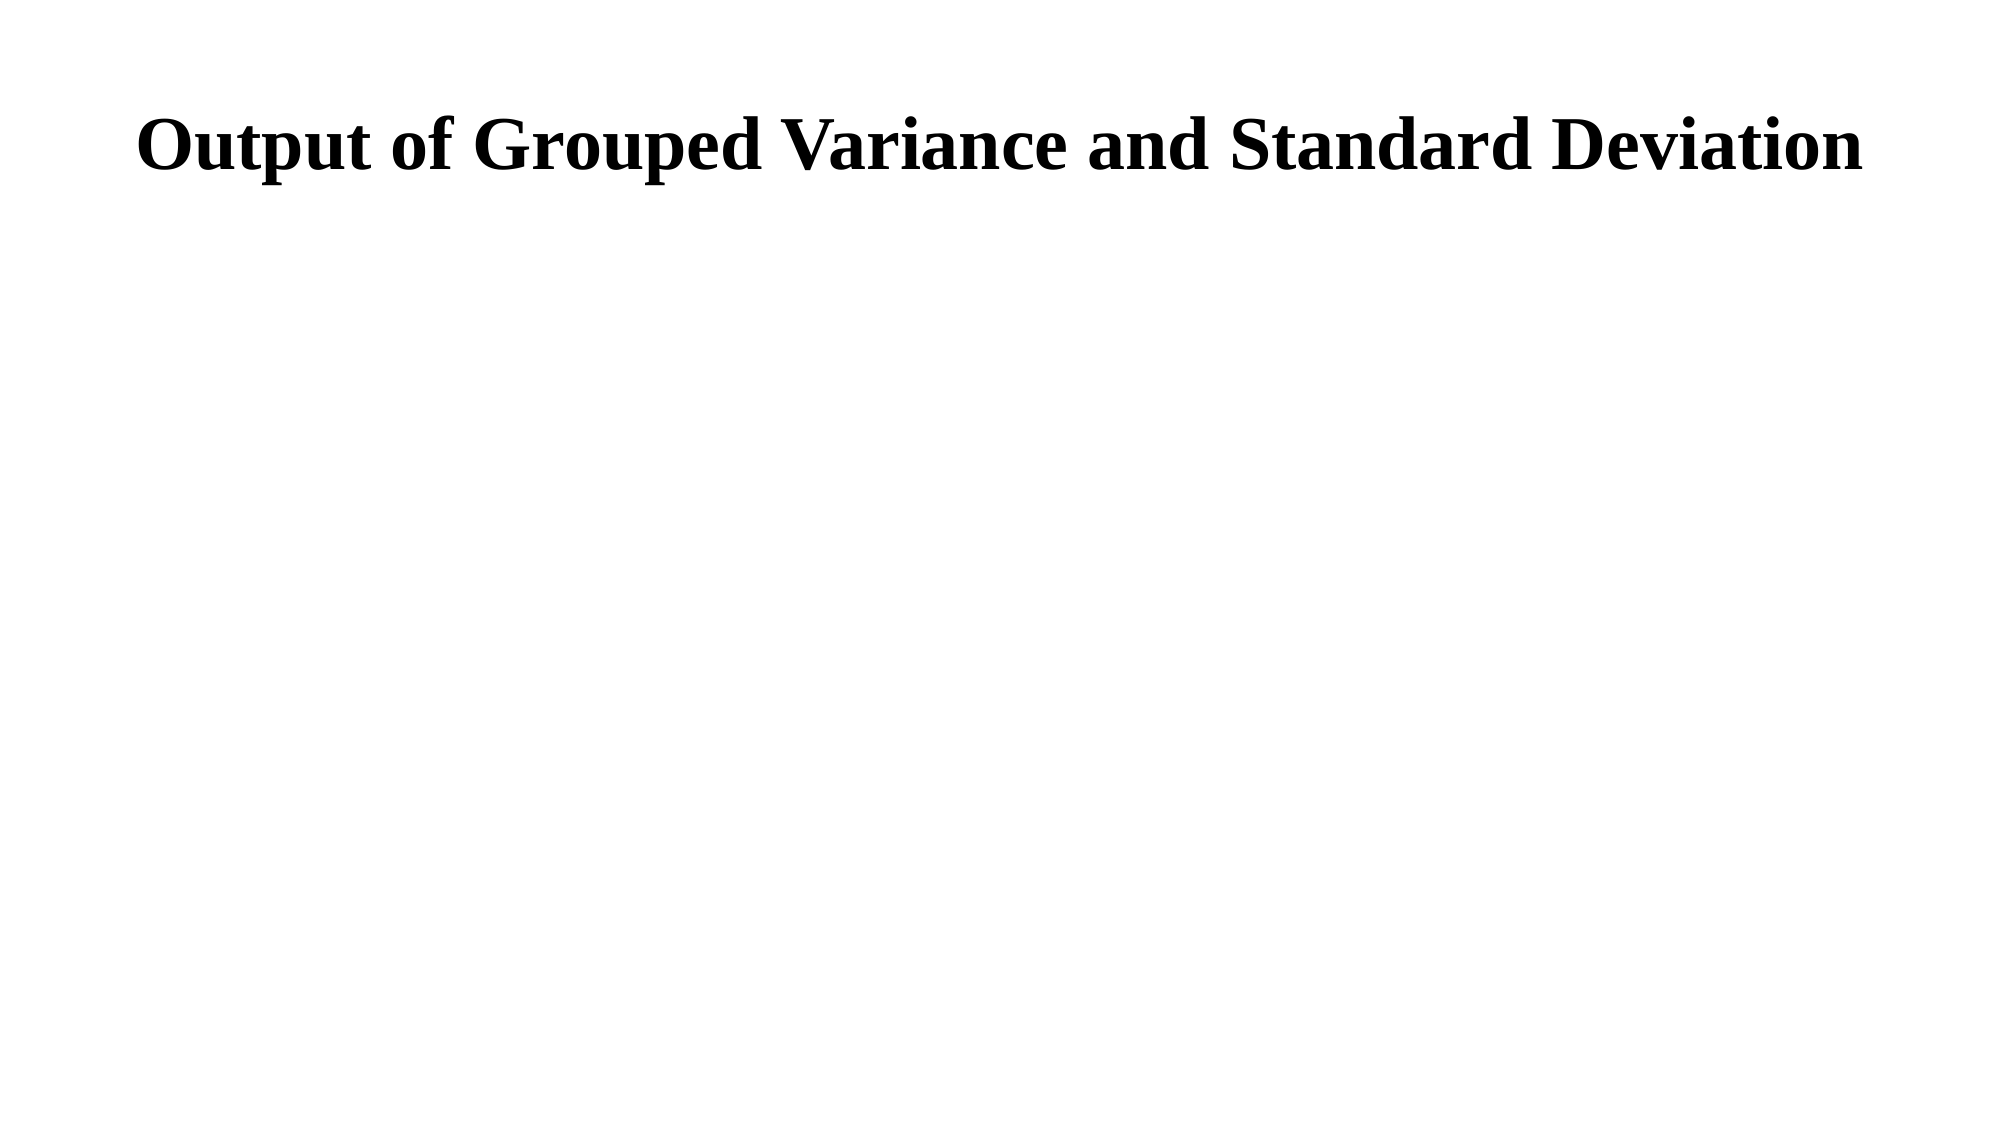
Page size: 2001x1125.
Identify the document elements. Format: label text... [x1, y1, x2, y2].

title Output of Grouped Variance and Standard Deviation [99, 45, 1900, 233]
